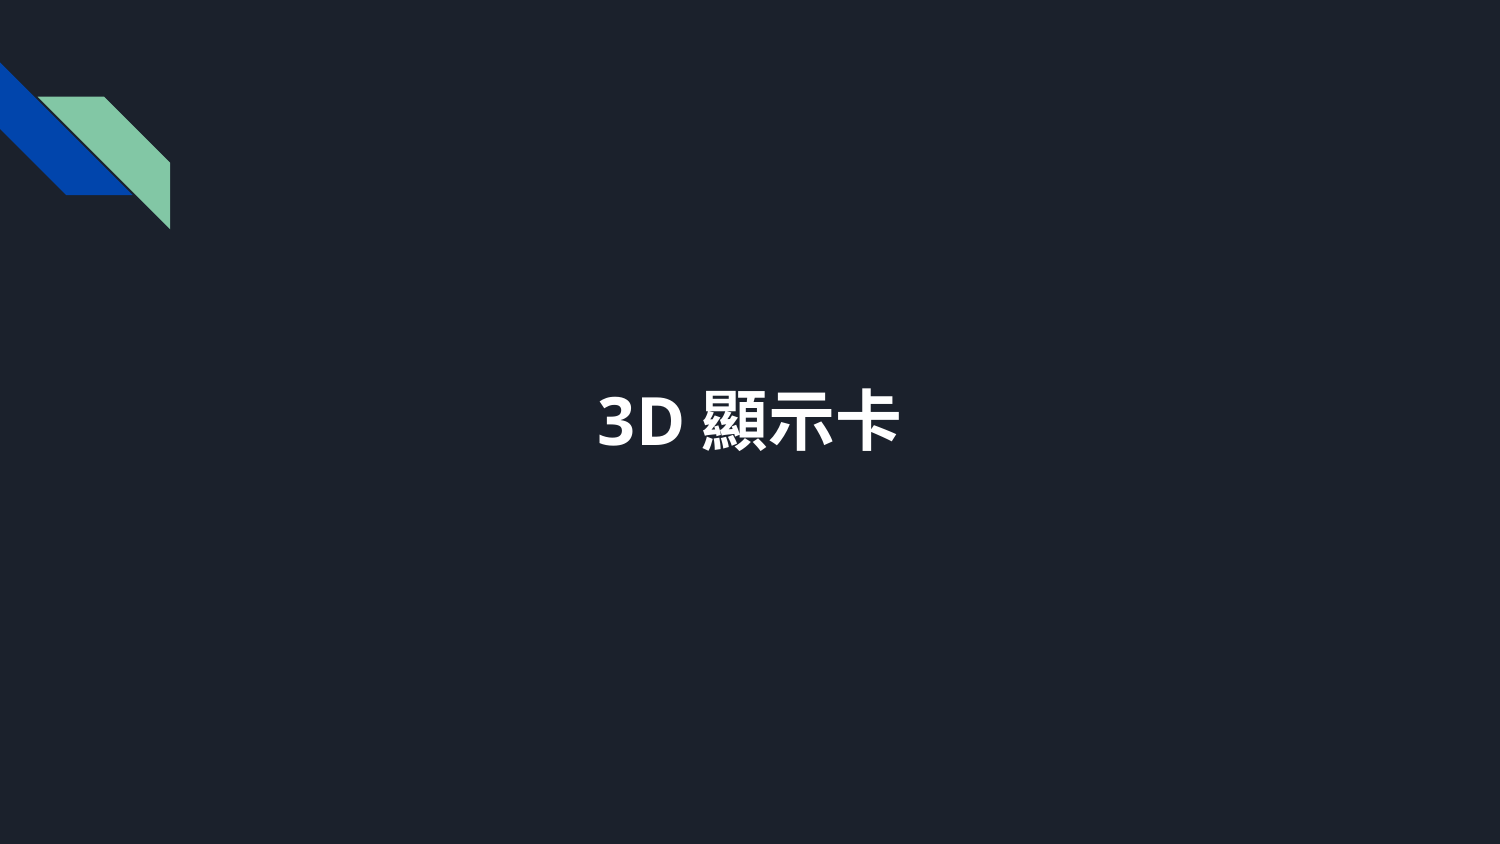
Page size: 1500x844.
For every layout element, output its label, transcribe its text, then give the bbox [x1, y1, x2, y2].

title 3D顯示卡 [45, 363, 1454, 480]
